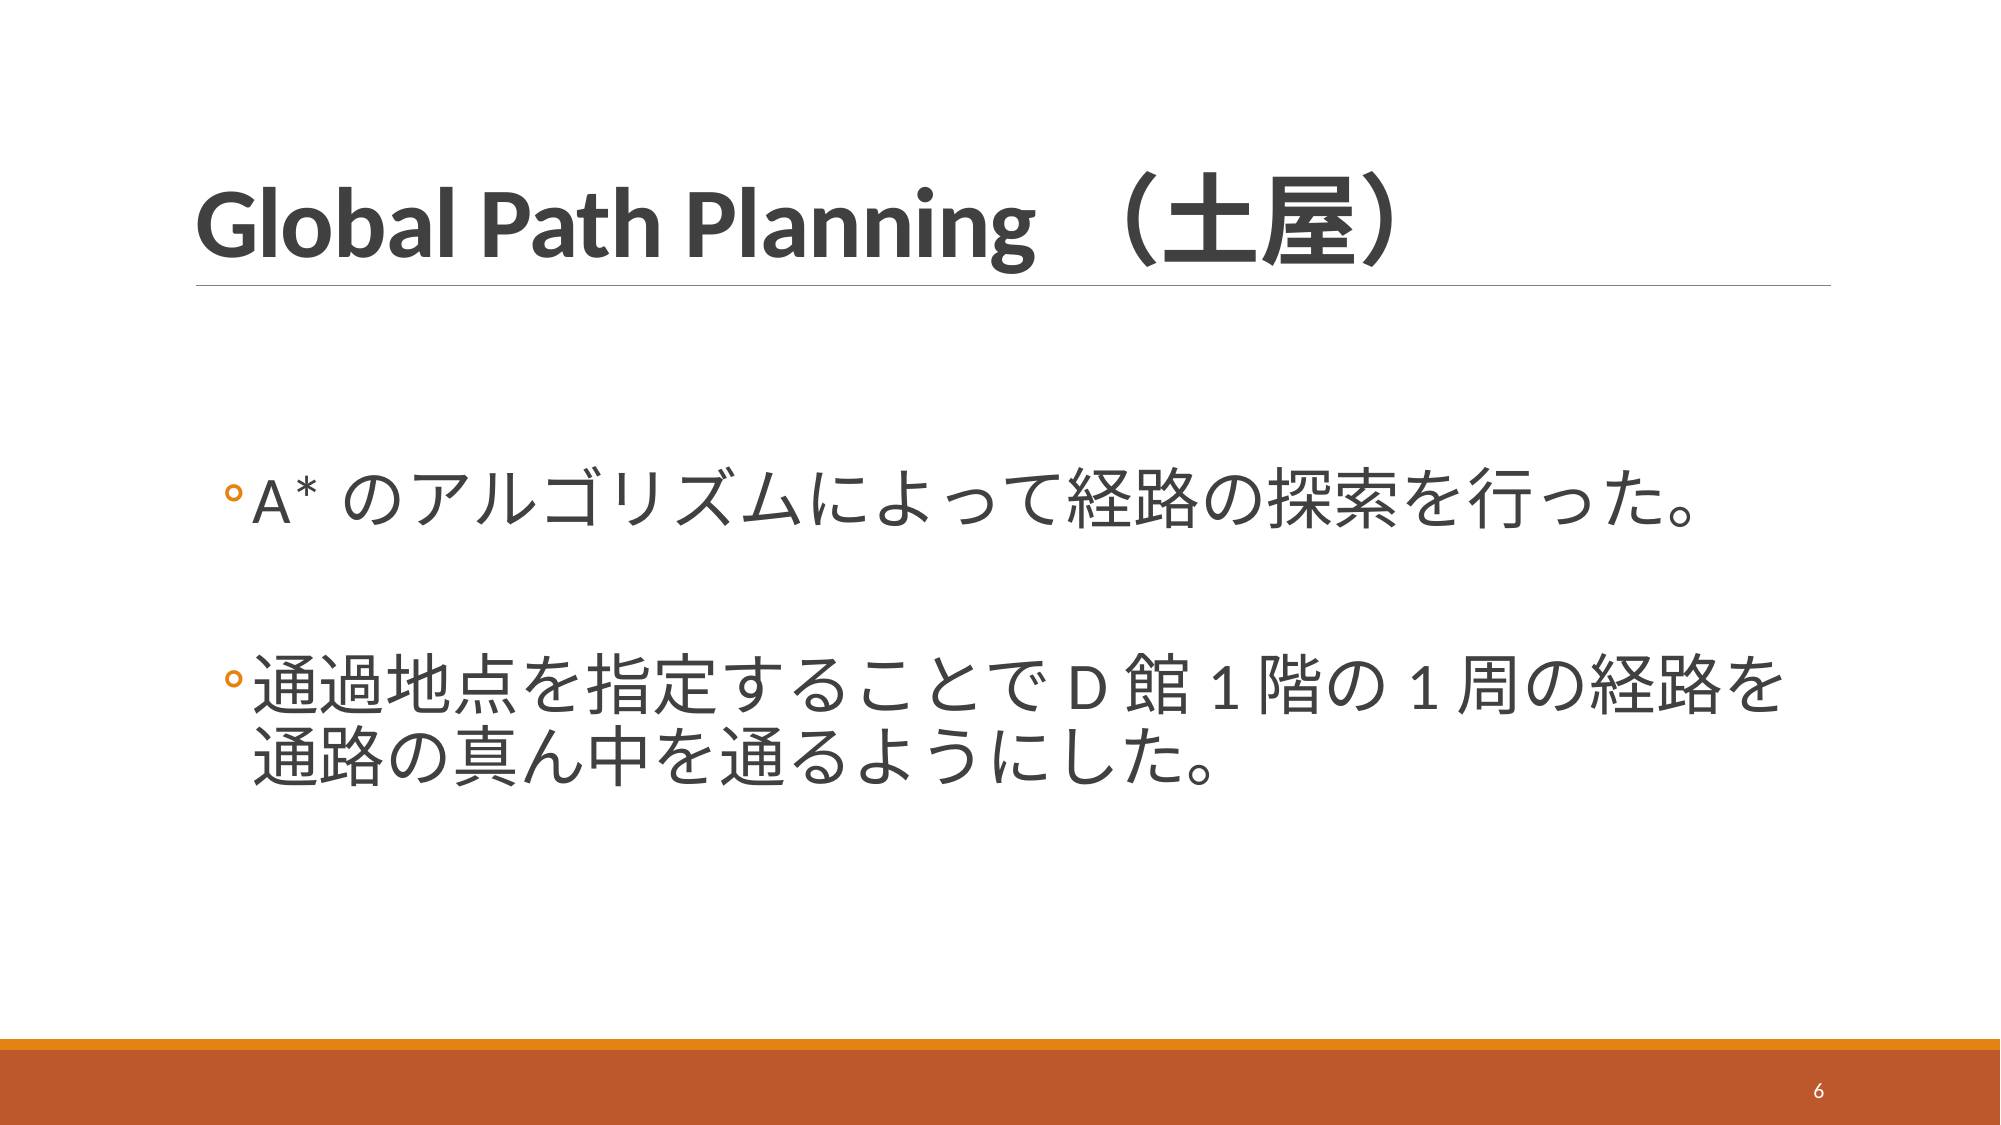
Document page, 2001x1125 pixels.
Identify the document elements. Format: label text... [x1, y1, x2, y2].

list A*のアルゴリズムによって経路の探索を行った。 通過地点を指定することでD館1階の1周の経路を通路の真ん中を通るようにした。 [189, 369, 1840, 847]
slide_number 6 [1624, 1059, 1840, 1120]
title Global Path Planning（土屋） [180, 47, 1830, 285]
